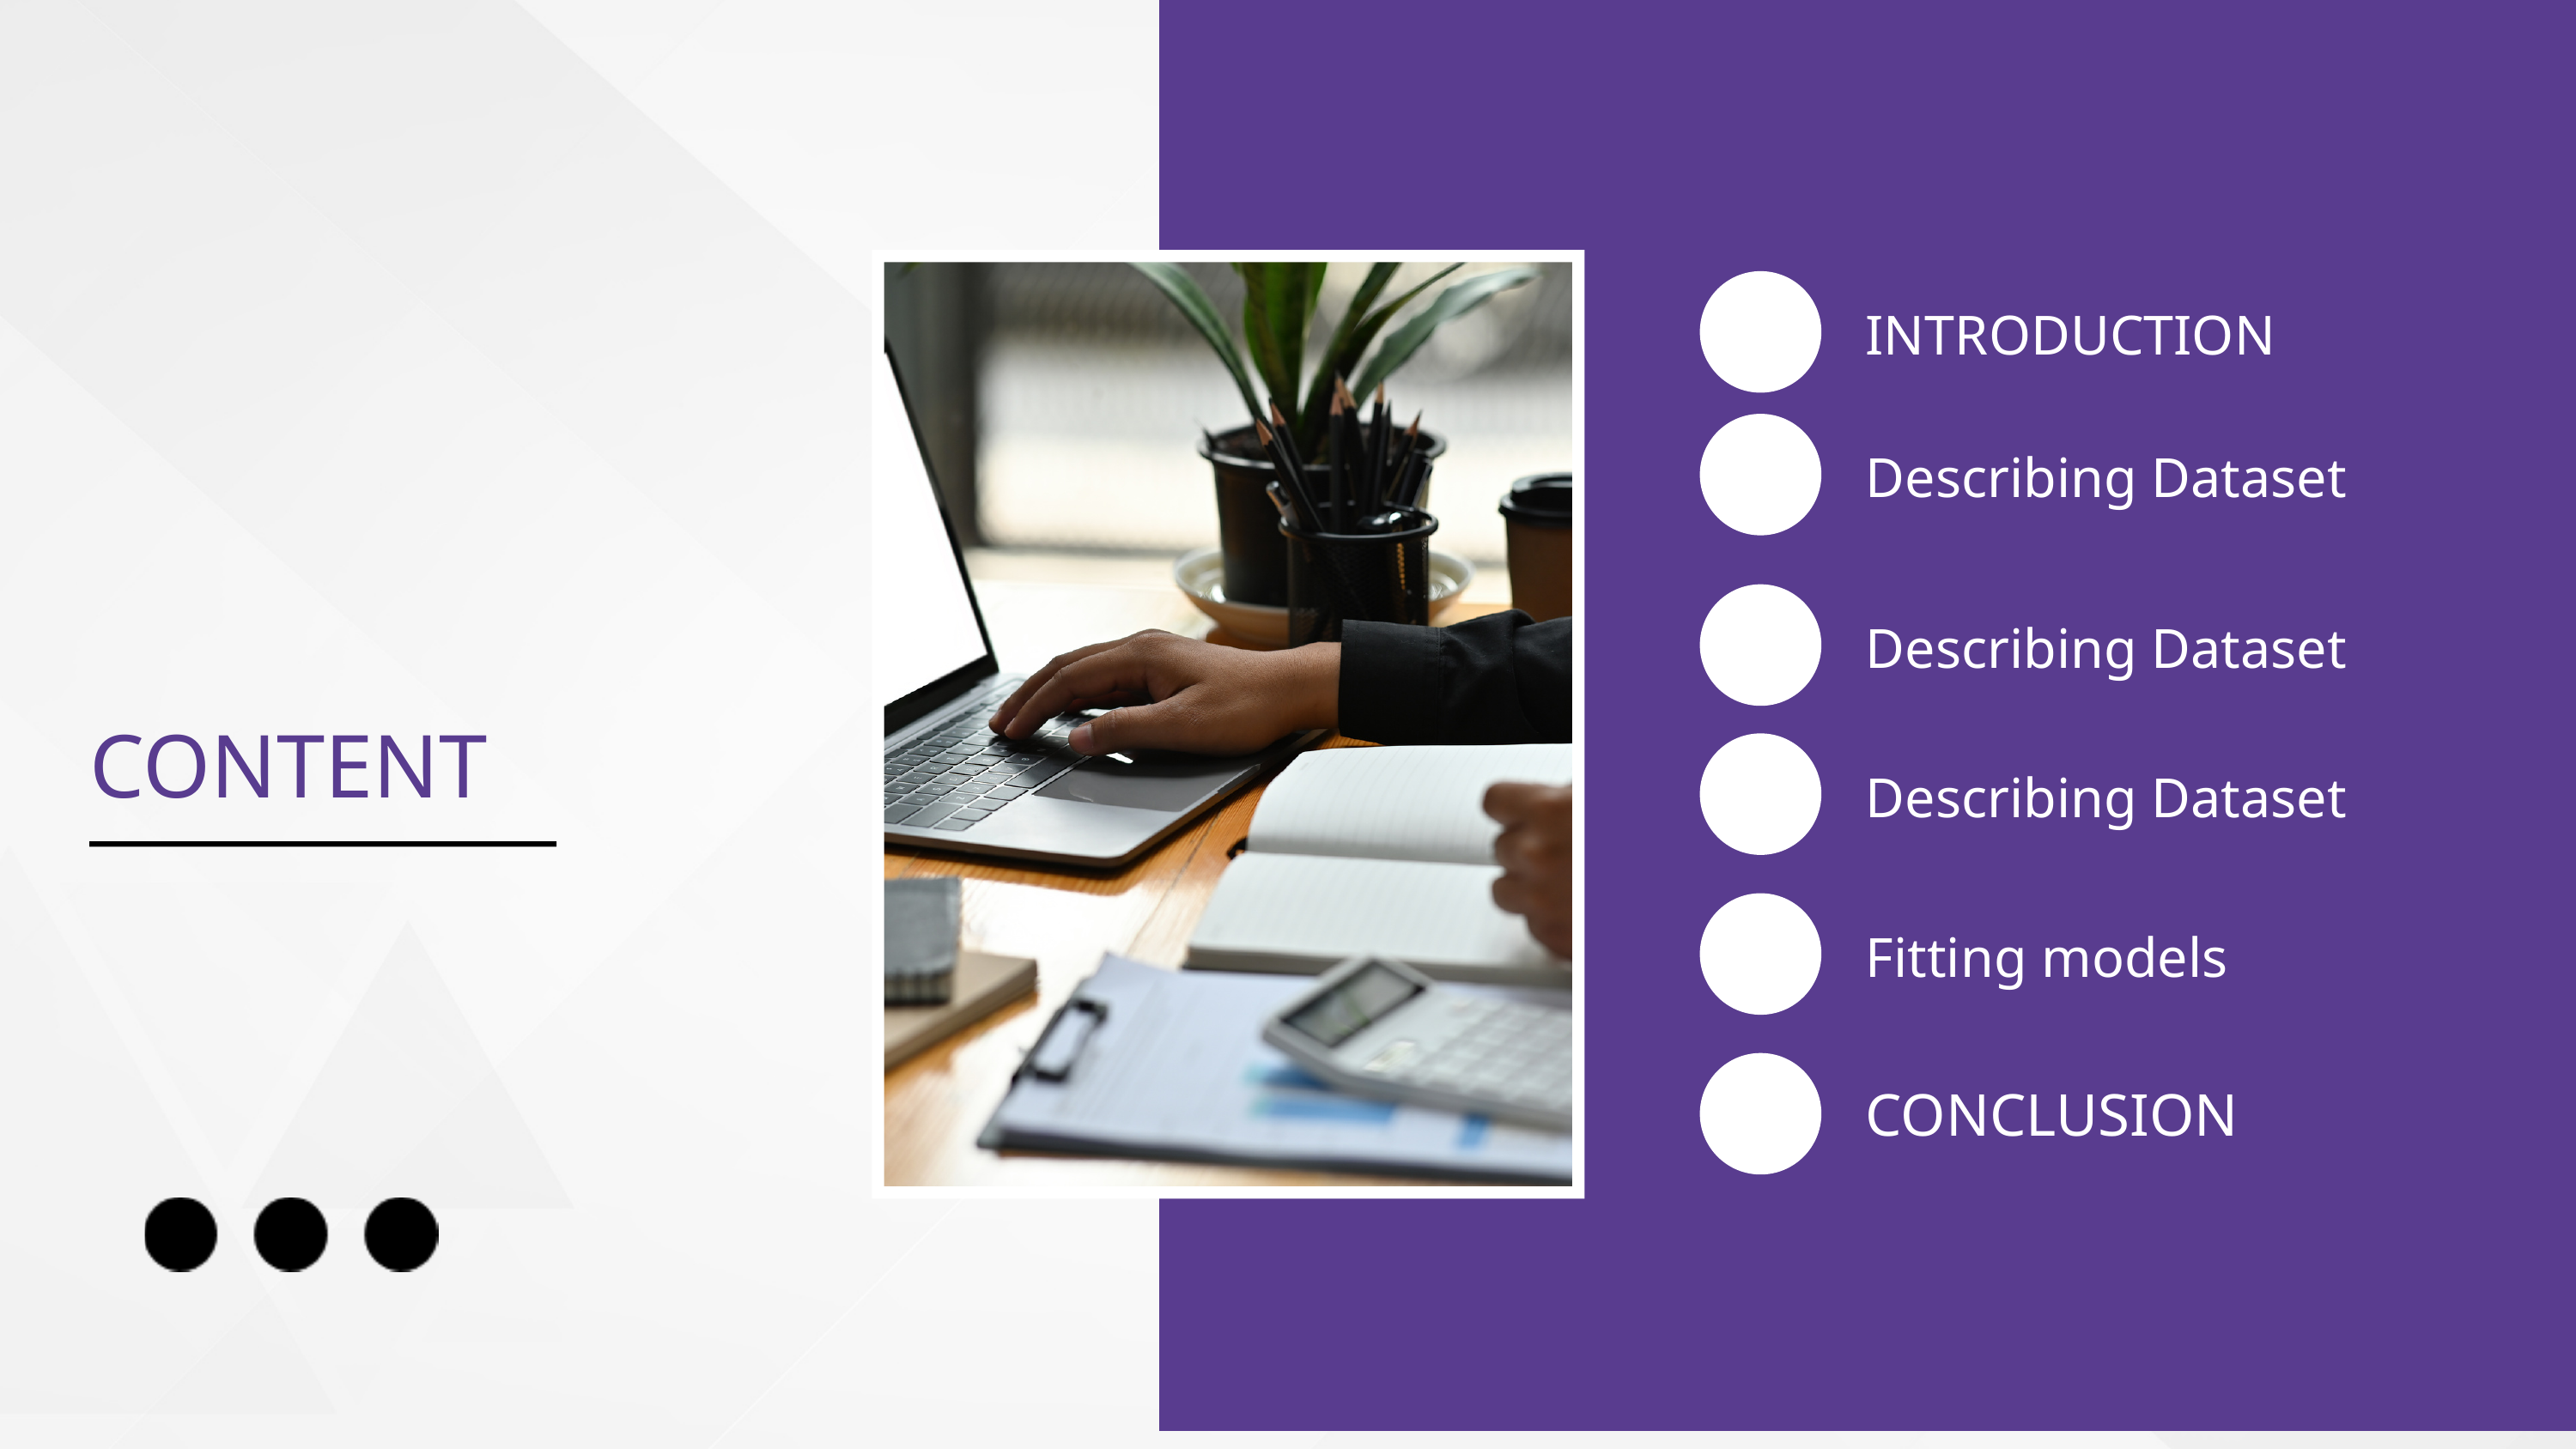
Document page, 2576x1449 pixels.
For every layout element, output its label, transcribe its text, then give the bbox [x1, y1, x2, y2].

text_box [1158, 0, 2576, 1432]
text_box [872, 249, 1585, 1199]
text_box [1699, 270, 2576, 393]
text_box CONTENT [89, 693, 866, 815]
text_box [1699, 1052, 1822, 1175]
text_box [1699, 584, 2576, 751]
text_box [1699, 413, 2576, 536]
text_box [144, 1197, 439, 1272]
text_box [1699, 893, 2576, 1016]
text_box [1699, 756, 2576, 856]
text_box [0, 0, 2576, 1449]
